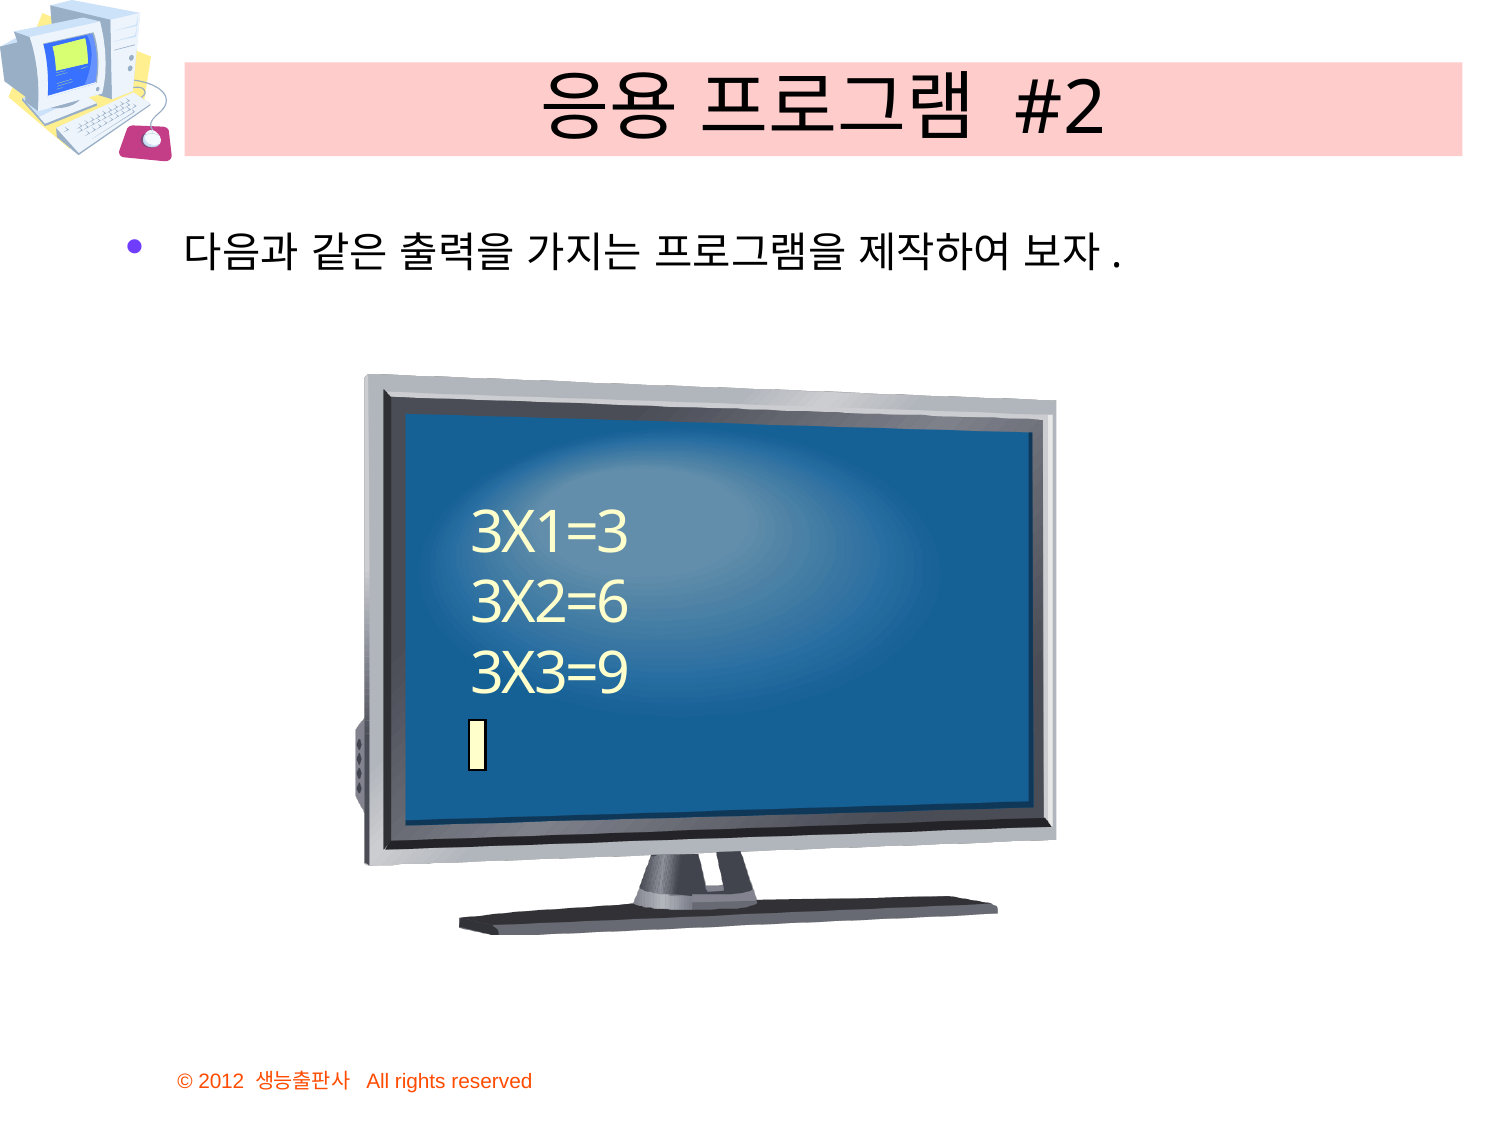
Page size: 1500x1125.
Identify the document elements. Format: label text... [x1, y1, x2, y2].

picture [351, 372, 1057, 936]
title 응용 프로그램 #2 [184, 75, 1463, 157]
list 다음과 같은 출력을 가지는 프로그램을 제작하여 보자. [112, 218, 1460, 900]
text_box [0, 0, 1500, 75]
